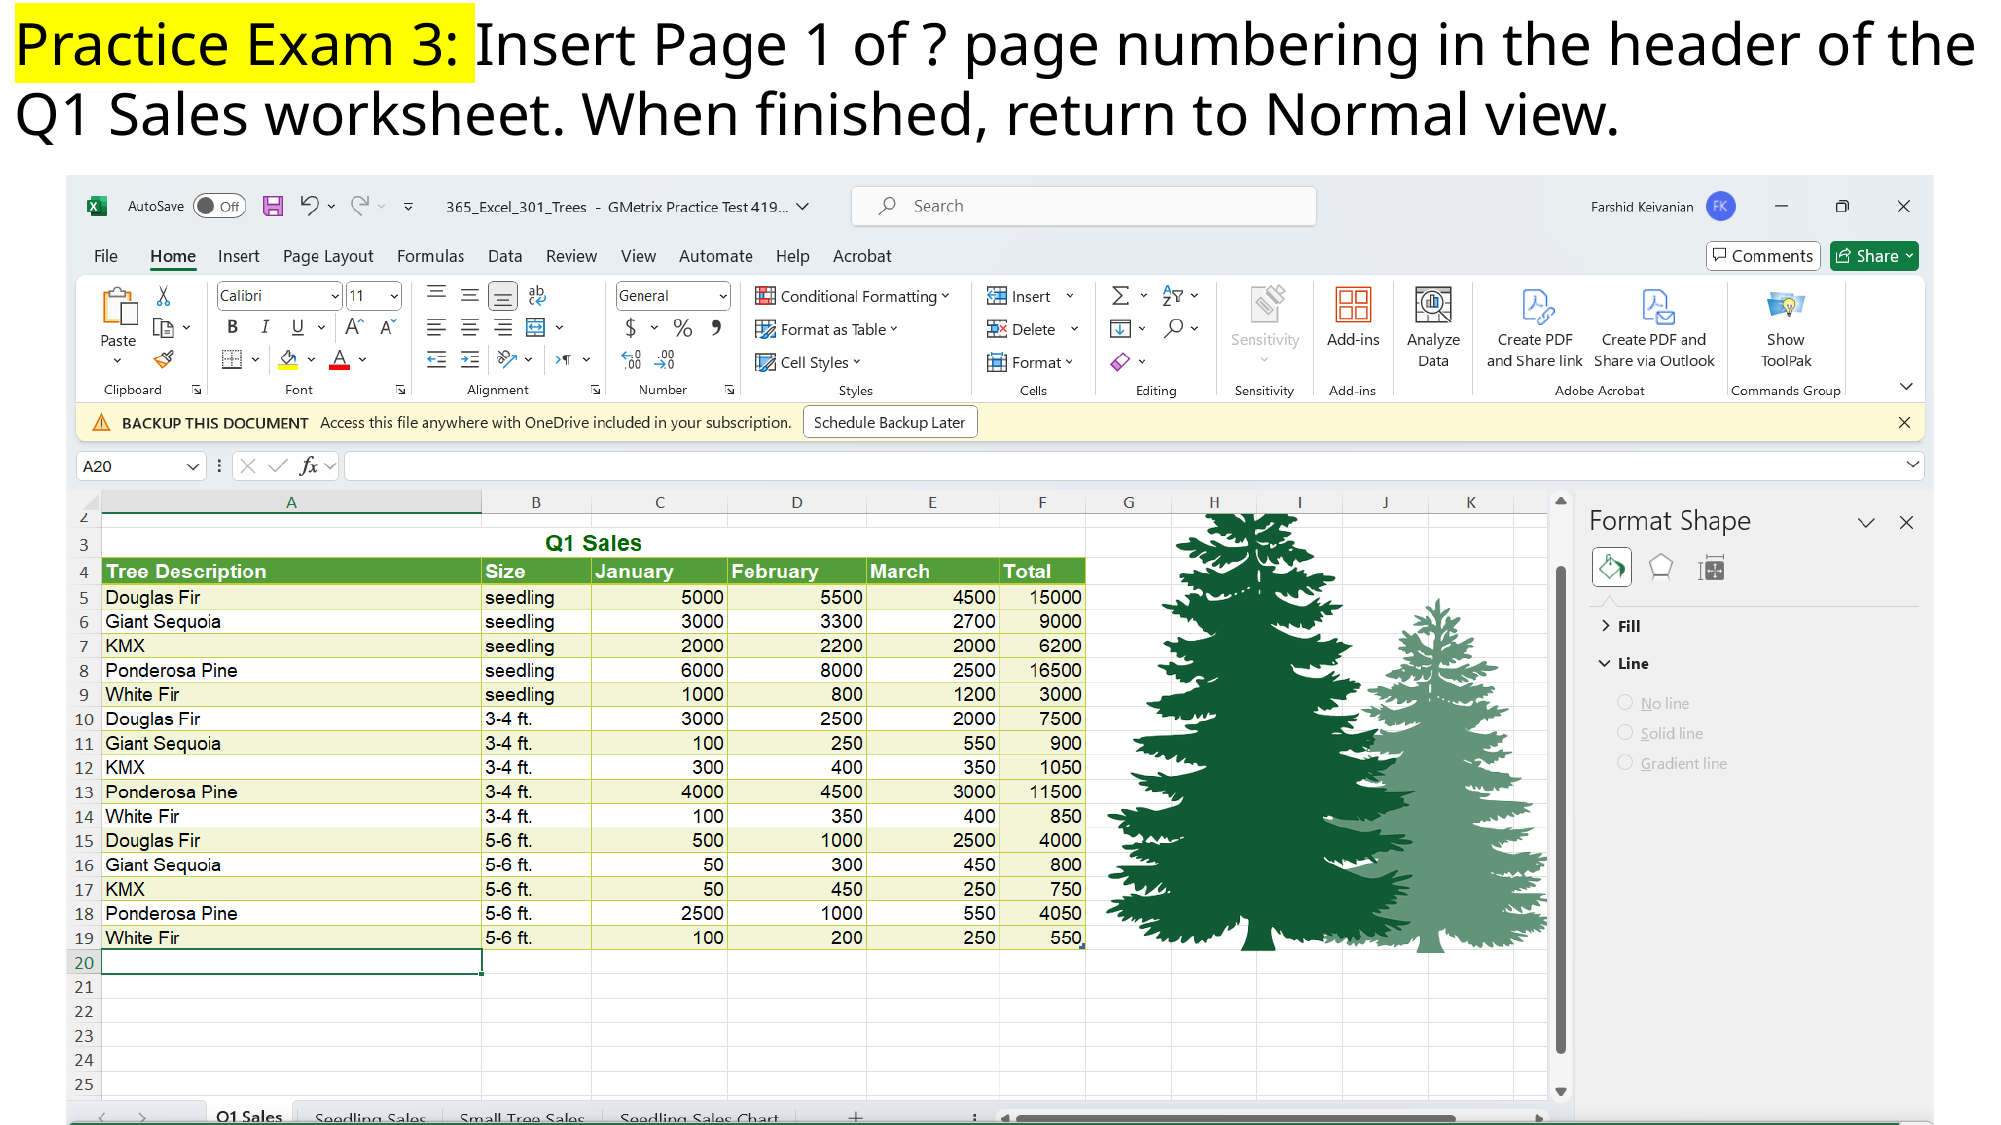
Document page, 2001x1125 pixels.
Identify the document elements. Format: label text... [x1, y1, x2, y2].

text_box Practice Exam 3: Insert Page 1 of ? page numbering in the header of the Q1 Sales worksheet. When finished, return to Normal view. [0, 0, 2000, 155]
picture [65, 174, 1935, 1125]
